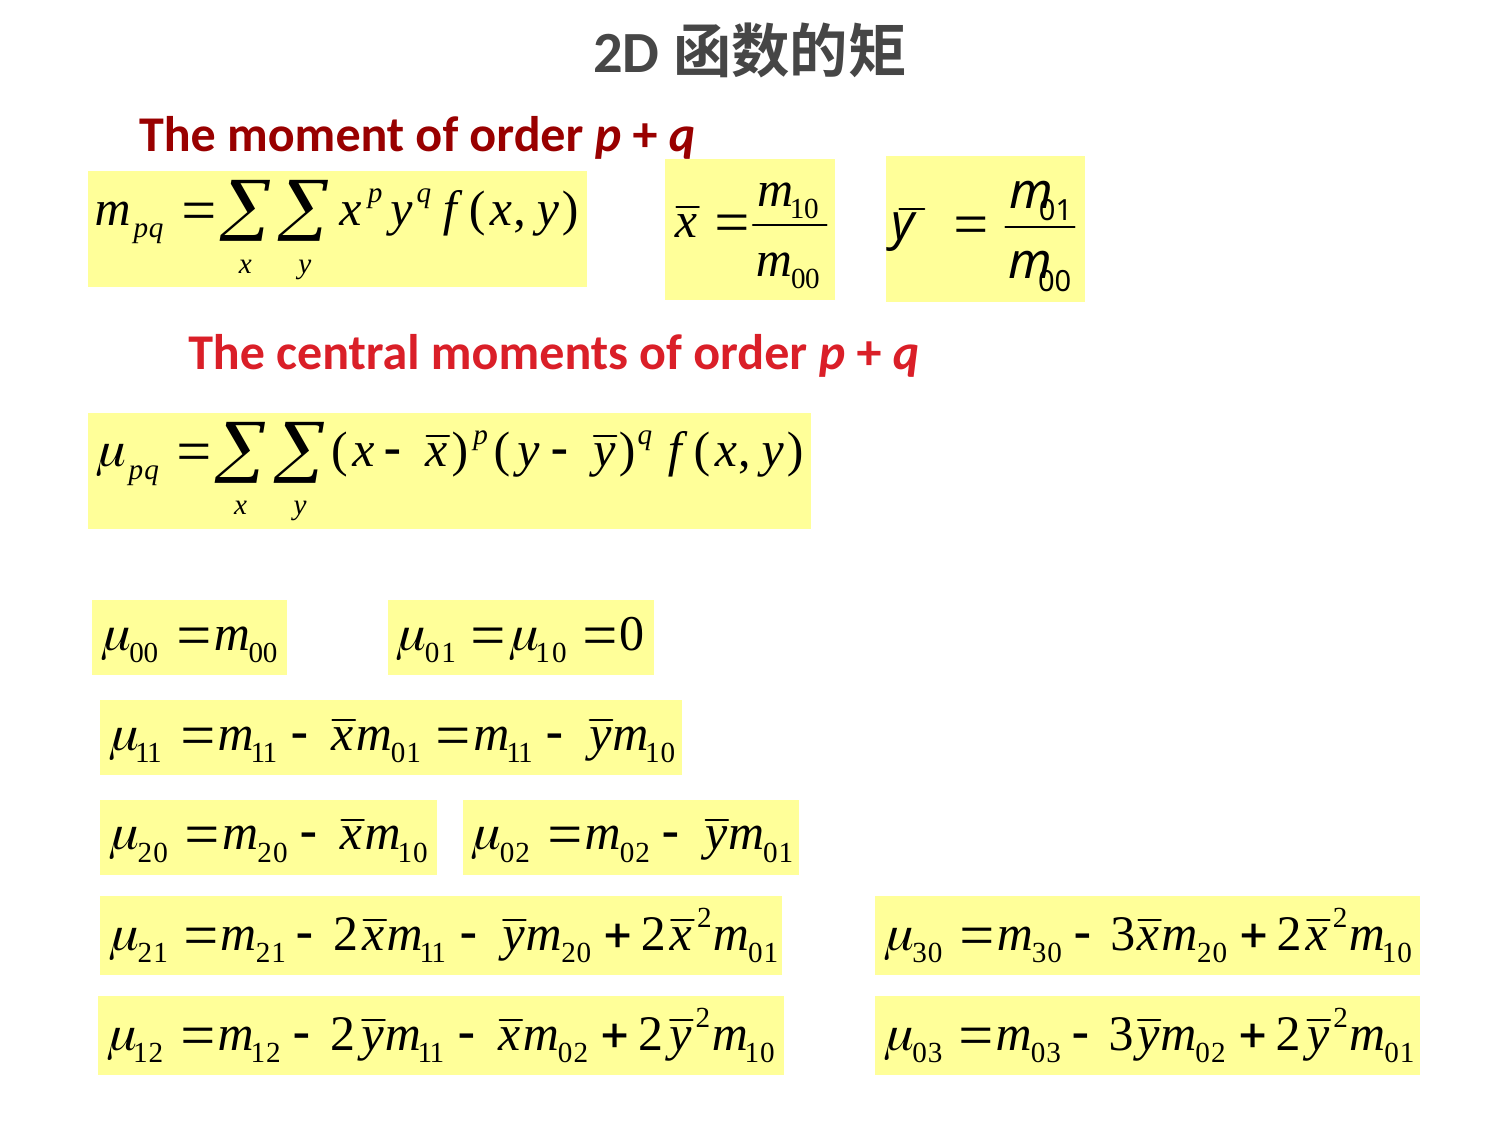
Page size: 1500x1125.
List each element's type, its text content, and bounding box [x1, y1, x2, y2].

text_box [664, 158, 836, 301]
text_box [99, 799, 438, 876]
text_box The moment of order p + q [124, 94, 711, 169]
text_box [462, 799, 800, 876]
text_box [885, 156, 1086, 303]
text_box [91, 599, 288, 675]
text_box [87, 412, 812, 530]
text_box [99, 895, 783, 976]
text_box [387, 599, 654, 675]
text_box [97, 995, 785, 1076]
text_box The central moments of order p + q [173, 312, 935, 388]
text_box 2D函数的矩 [578, 6, 922, 91]
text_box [99, 699, 683, 776]
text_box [874, 995, 1421, 1076]
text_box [874, 895, 1421, 976]
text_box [87, 170, 587, 288]
